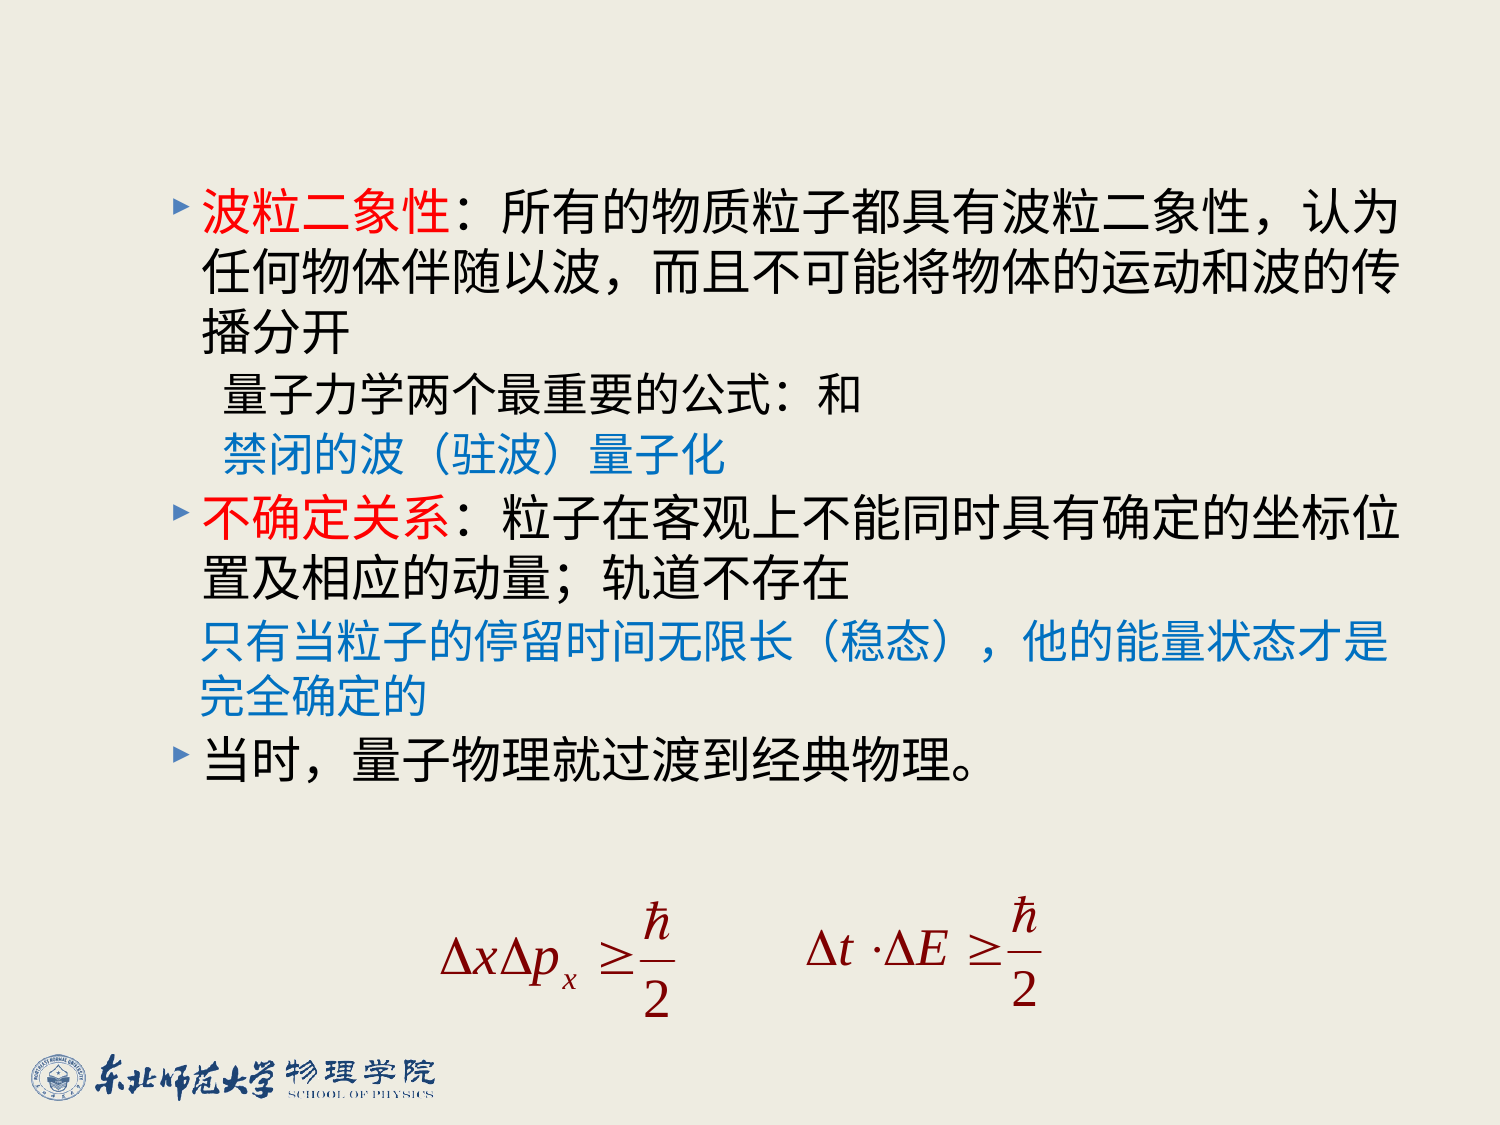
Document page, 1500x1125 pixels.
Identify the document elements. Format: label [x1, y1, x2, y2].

text_box [796, 881, 1052, 1019]
text_box [430, 886, 686, 1031]
picture [20, 1054, 440, 1101]
